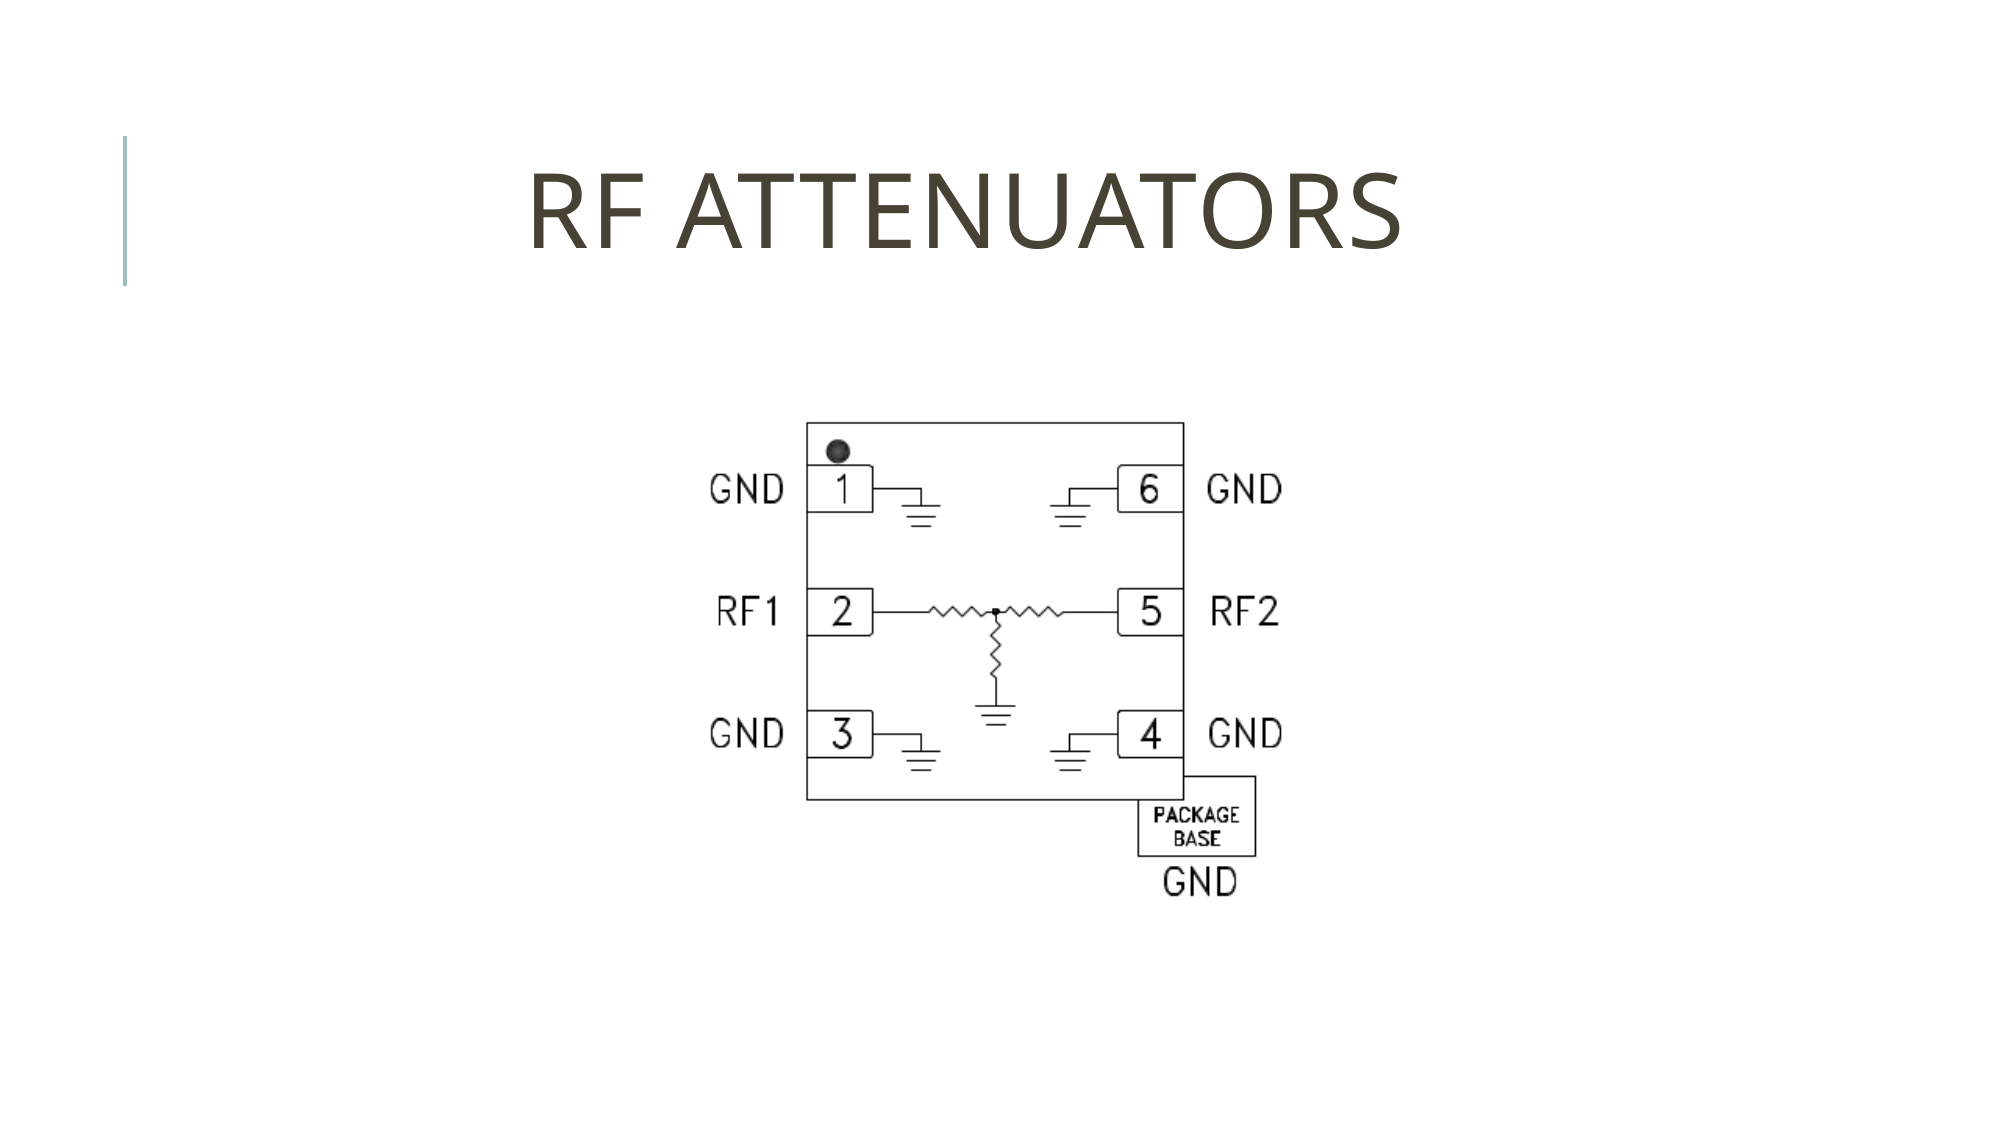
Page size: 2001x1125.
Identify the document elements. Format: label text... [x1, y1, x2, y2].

picture [689, 397, 1306, 912]
title RF Attenuators [168, 96, 1763, 342]
